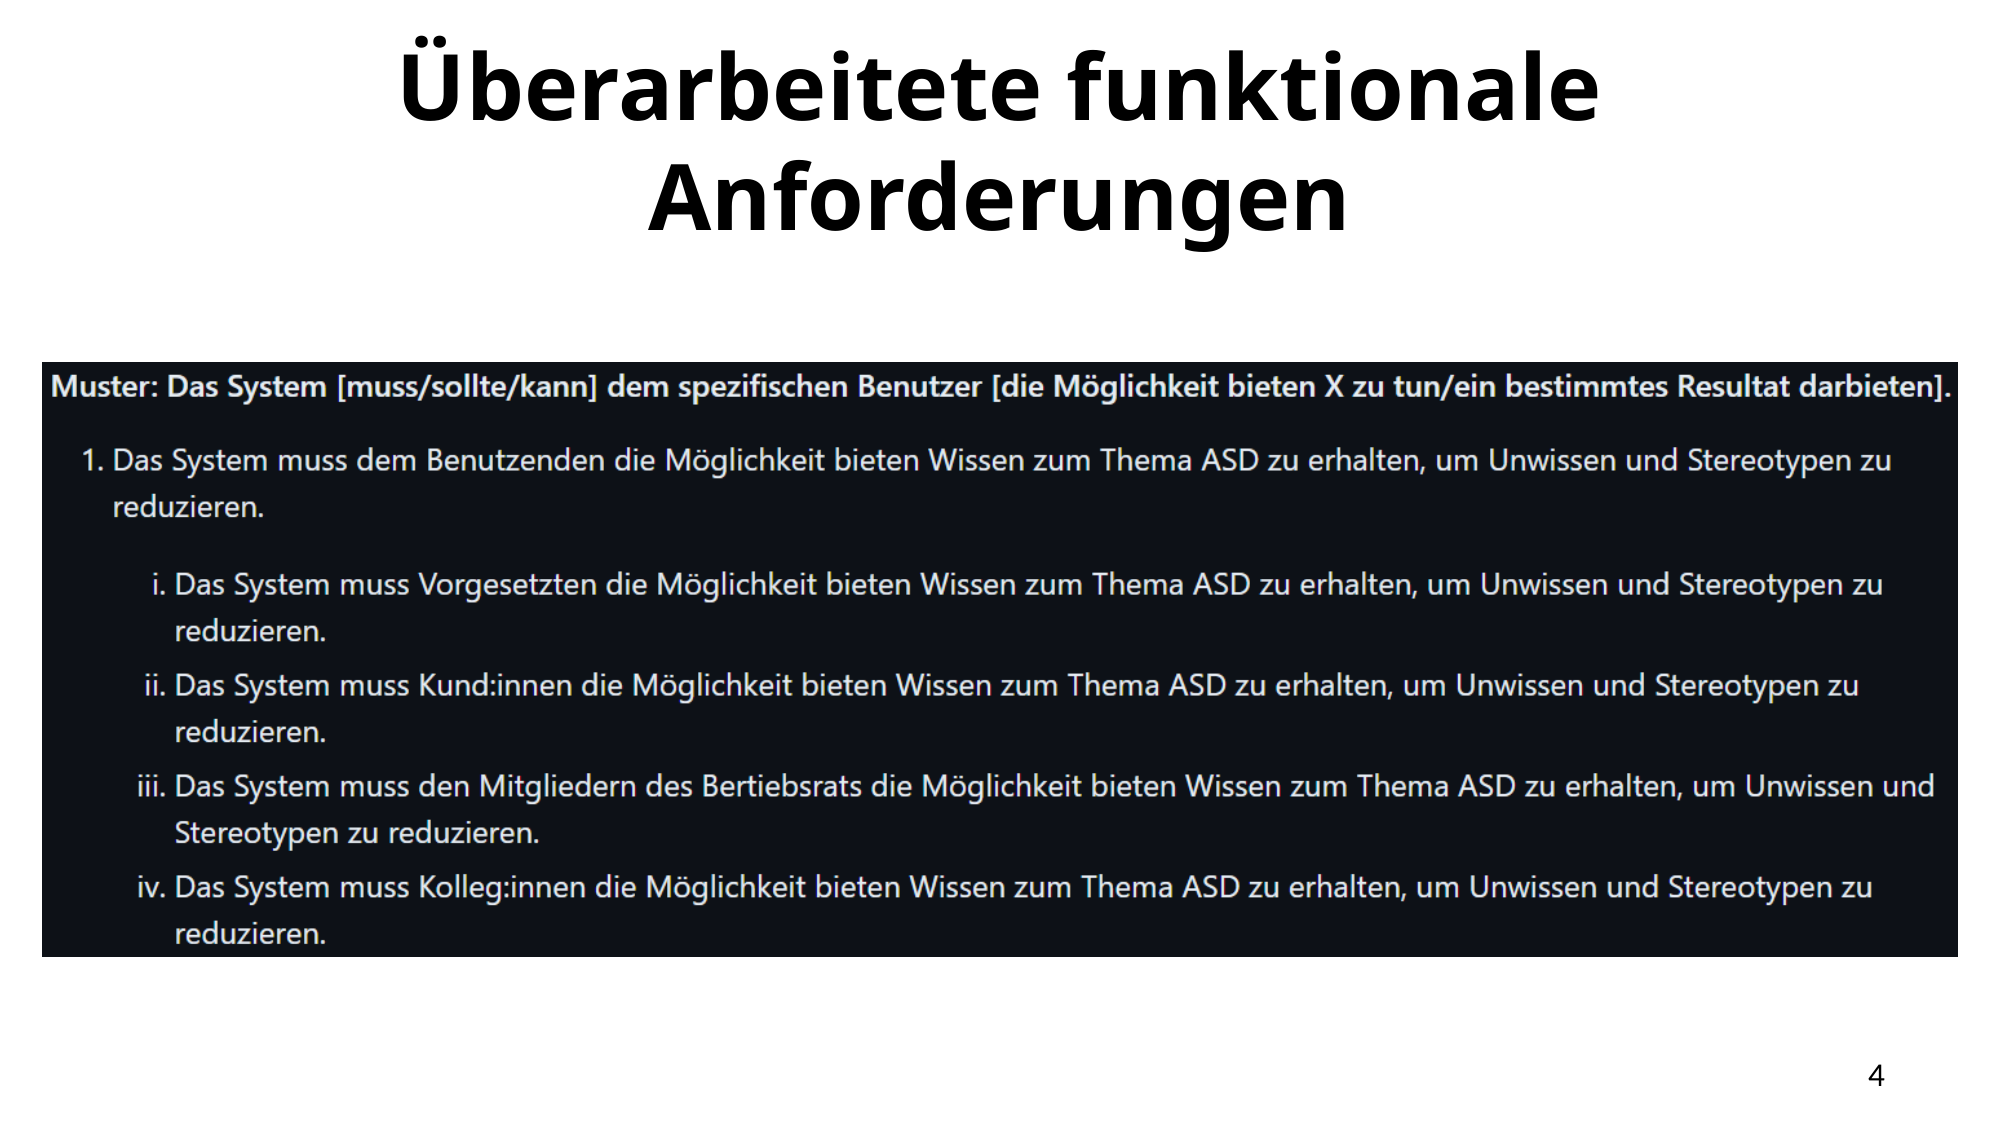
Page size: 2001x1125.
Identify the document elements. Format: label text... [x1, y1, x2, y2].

title Überarbeitete funktionale Anforderungen [99, 45, 1900, 233]
picture [42, 362, 1958, 957]
slide_number 4 [1433, 1042, 1900, 1103]
